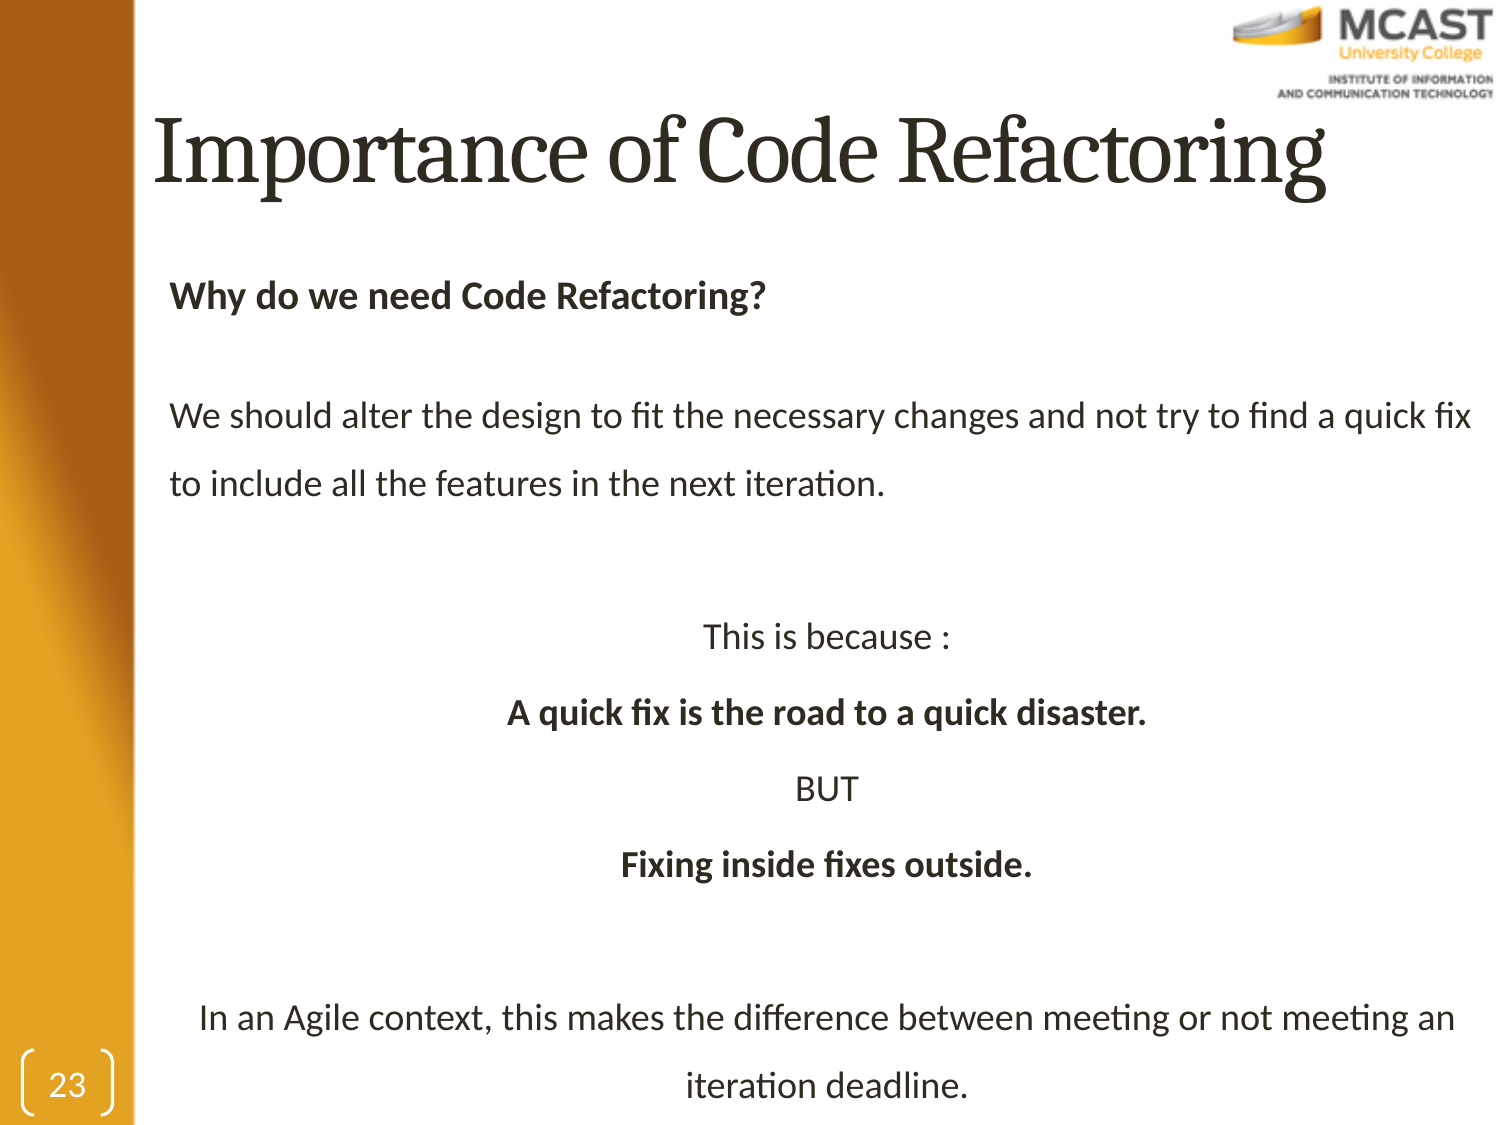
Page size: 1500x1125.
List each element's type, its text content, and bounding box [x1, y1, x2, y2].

slide_number 23 [20, 1048, 115, 1117]
picture [0, 0, 1500, 1125]
title Importance of Code Refactoring [137, 50, 1425, 237]
list Why do we need Code Refactoring? We should alter the design to fit the necessary changes and not try to find a quick fix to include all the features in the next iteration. This is because : A quick fix is the road to a quick disaster. BUT Fixing inside fixes outside. In an Agile context, this makes the difference between meeting or not meeting an iteration deadline. [137, 237, 1500, 1125]
